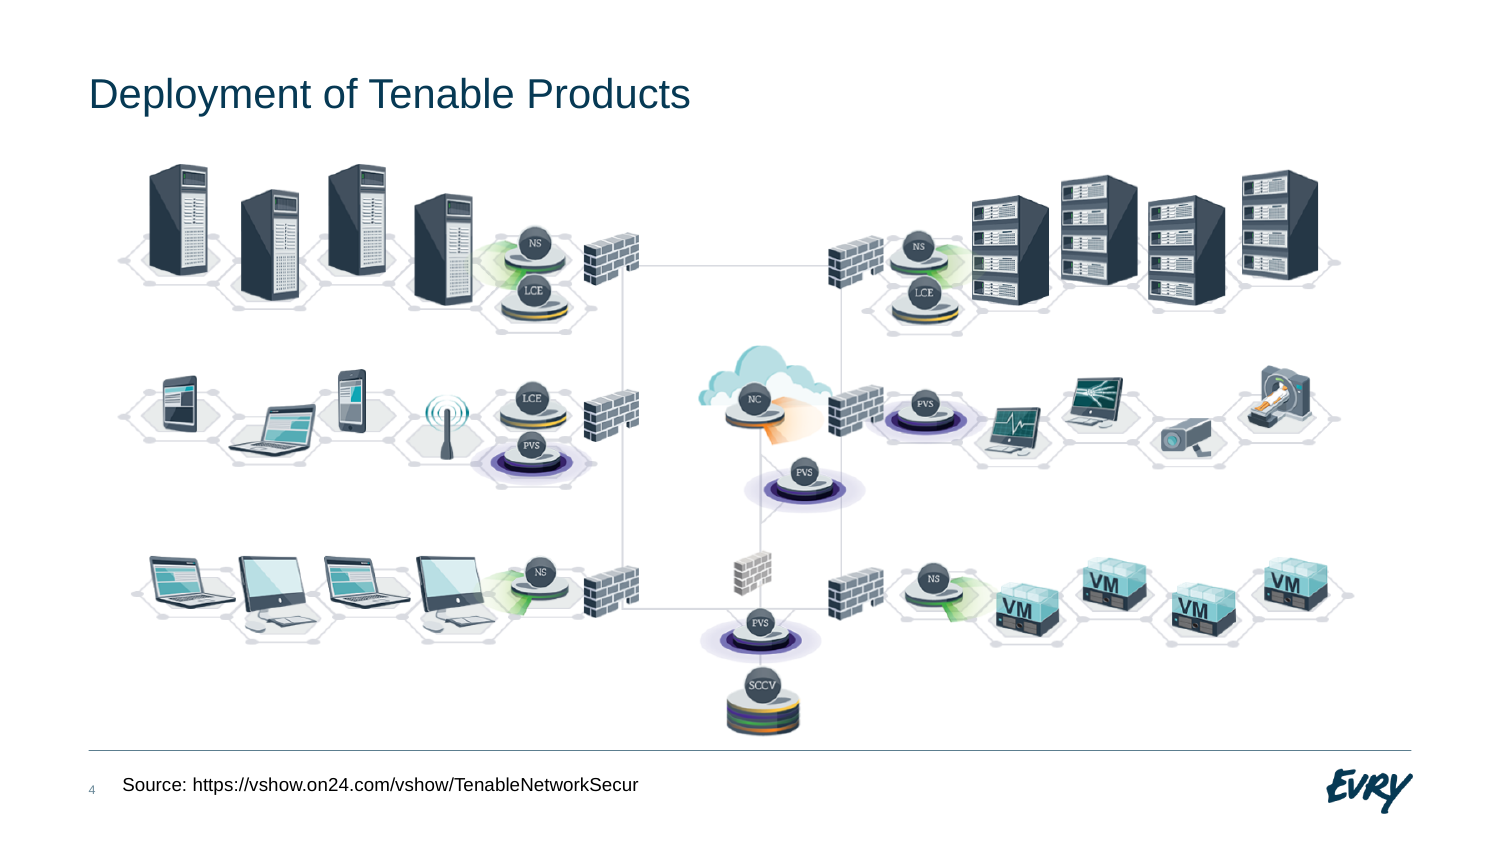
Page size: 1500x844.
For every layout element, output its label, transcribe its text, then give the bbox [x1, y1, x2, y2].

picture [1388, 779, 1413, 814]
text_box Source: https://vshow.on24.com/vshow/TenableNetworkSecur [107, 765, 654, 803]
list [104, 144, 1363, 744]
picture [1376, 779, 1383, 785]
picture [1326, 768, 1413, 814]
slide_number 4 [88, 781, 107, 797]
title Deployment of Tenable Products [88, 62, 694, 227]
